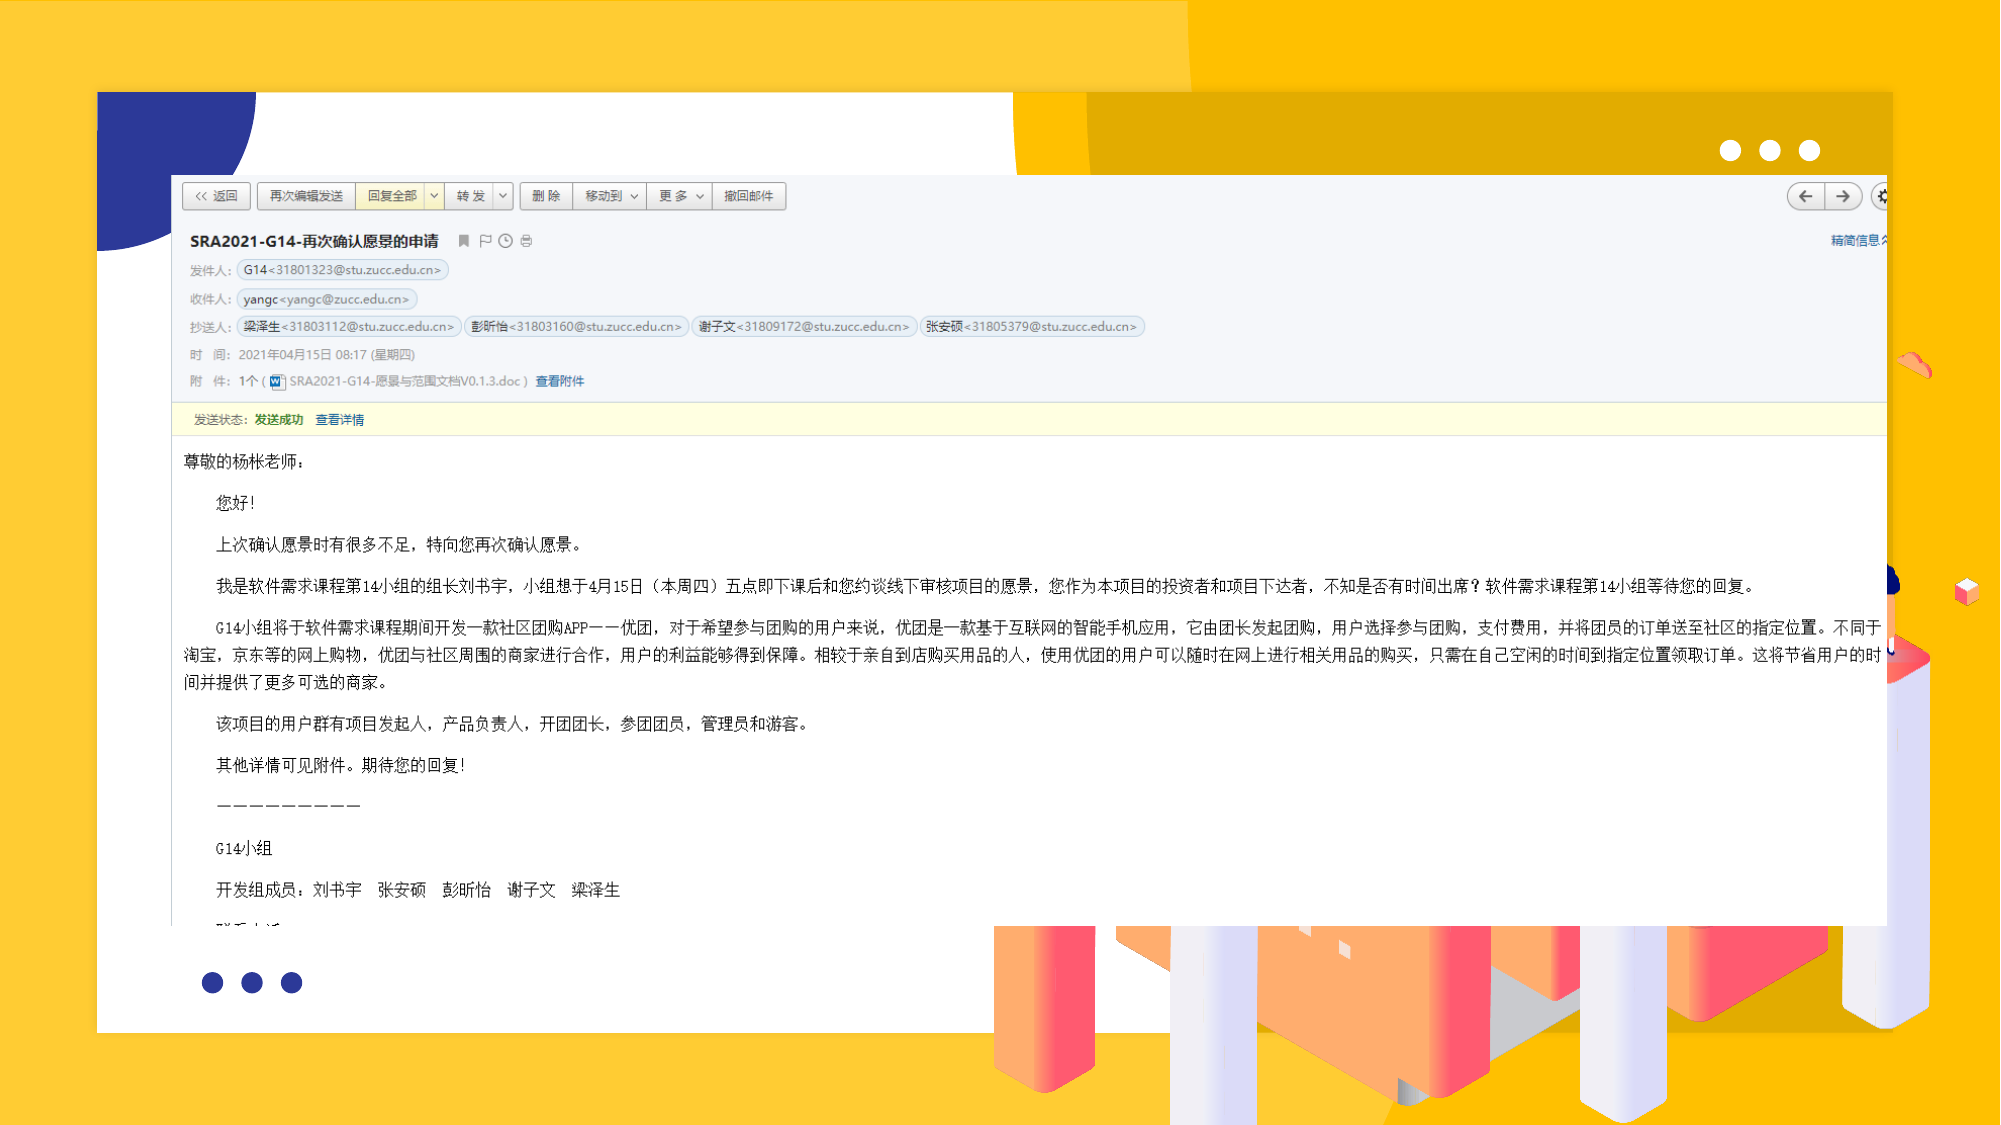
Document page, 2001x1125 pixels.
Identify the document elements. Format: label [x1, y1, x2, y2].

picture [171, 175, 1979, 1125]
